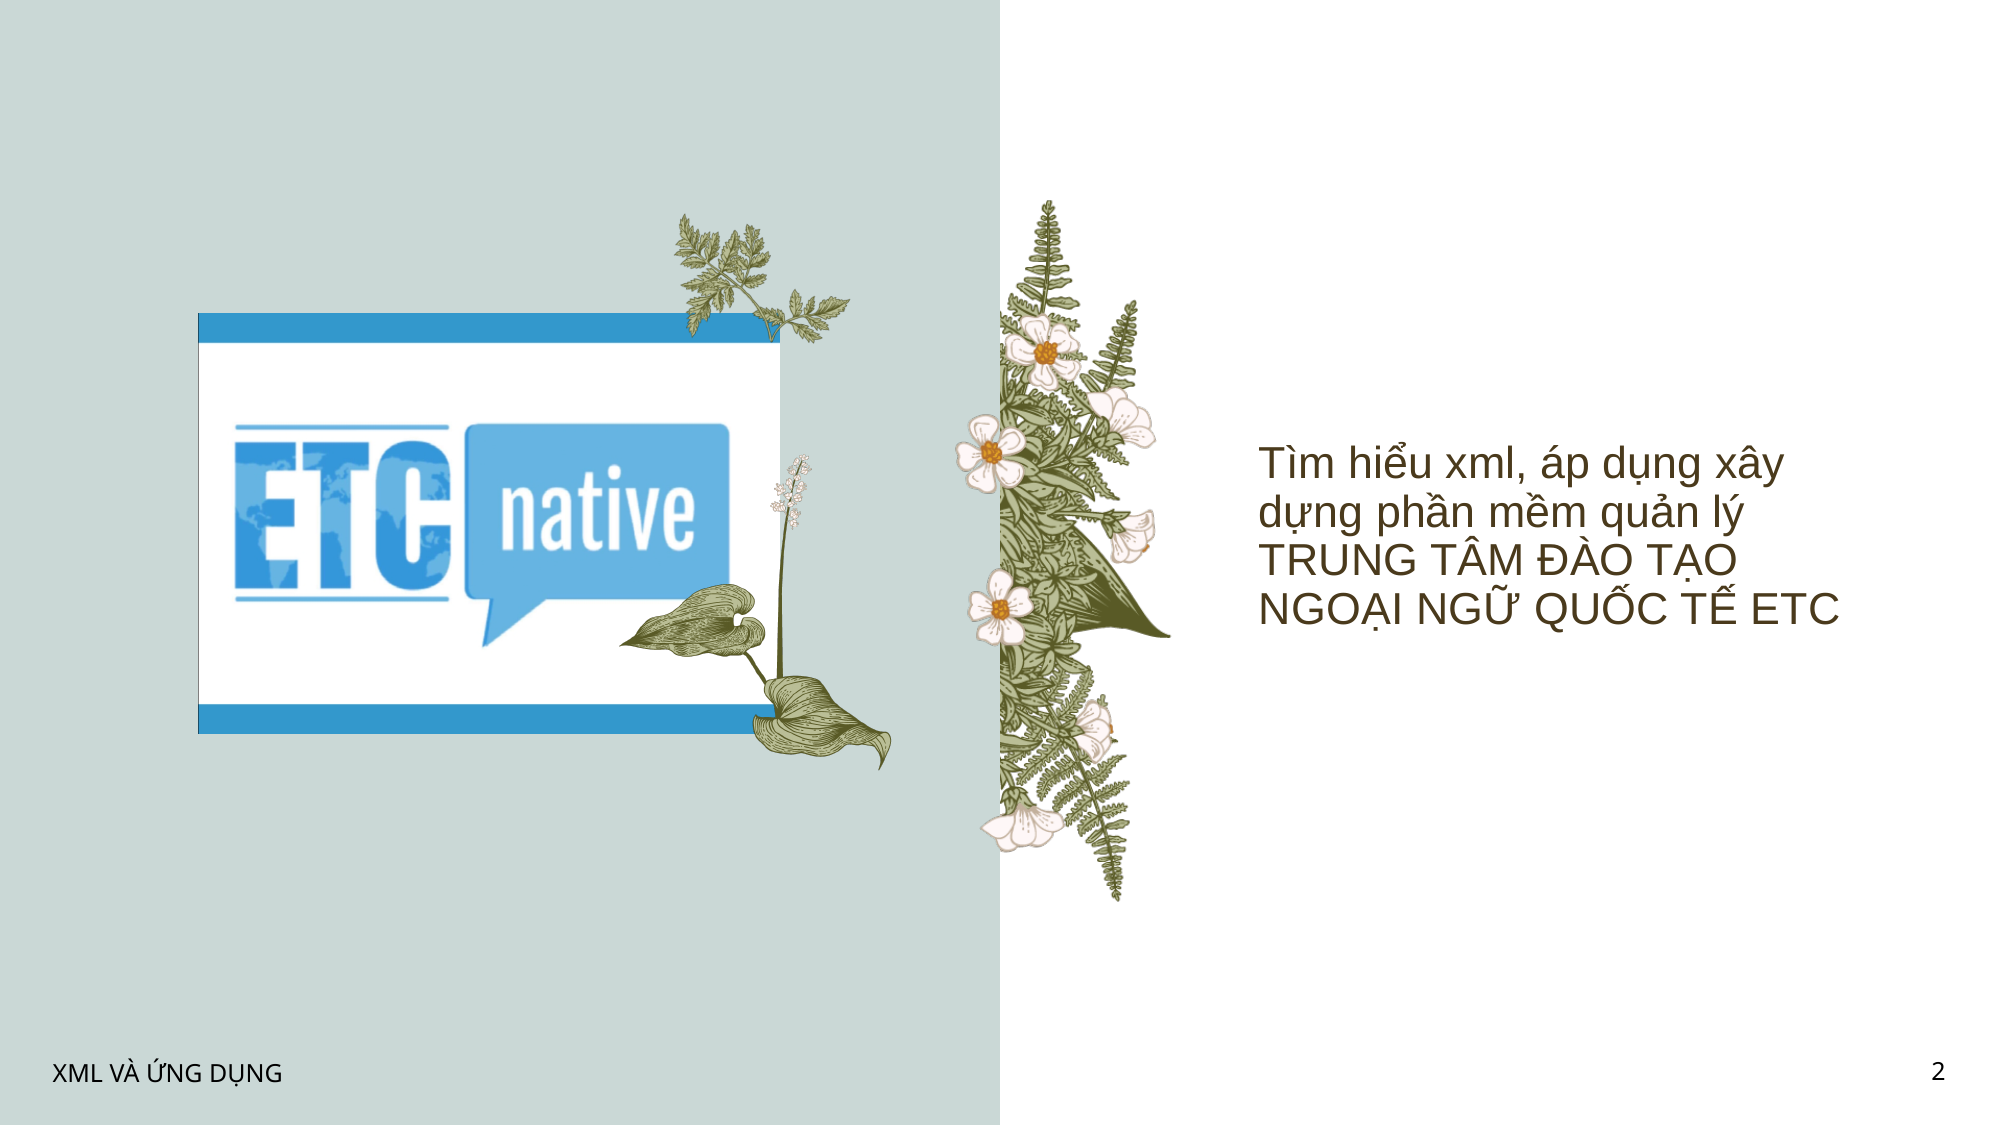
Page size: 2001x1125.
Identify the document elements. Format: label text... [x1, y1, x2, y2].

slide_number 2 [1510, 1042, 1961, 1103]
picture [947, 190, 1186, 912]
title Tìm hiểu xml, áp dụng xây dựng phần mềm quản lý TRUNG TÂM ĐÀO TẠO NGOẠI NGỮ QUỐC TẾ ETC [1243, 428, 1859, 646]
footer XML VÀ ỨNG DỤNG [37, 1042, 713, 1103]
picture [198, 202, 903, 780]
